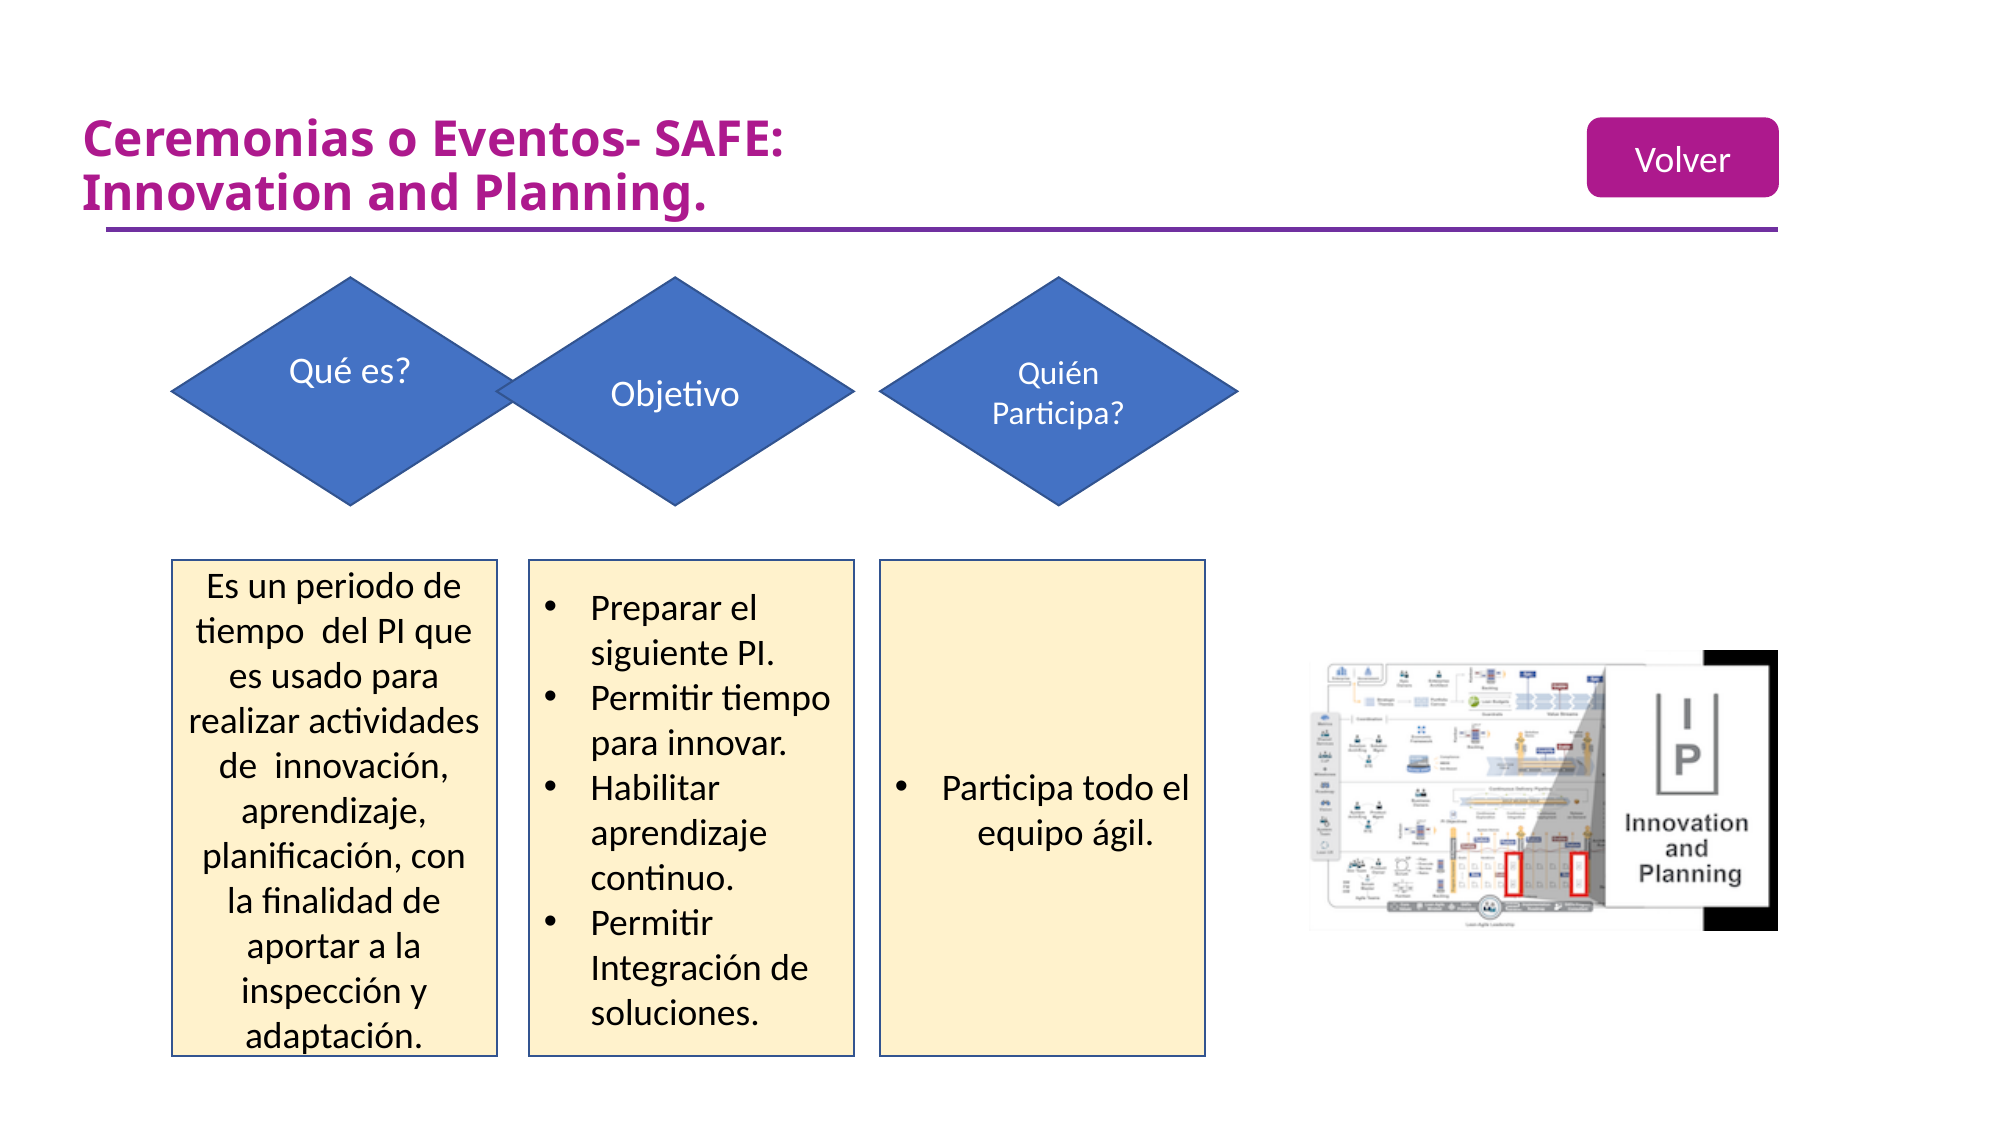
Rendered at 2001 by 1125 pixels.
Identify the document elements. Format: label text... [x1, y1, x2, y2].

text_box Preparar el siguiente PI. Permitir tiempo para innovar. Habilitar aprendizaje continuo. Permitir Integración de soluciones. [528, 559, 855, 1057]
text_box Qué es? [169, 276, 512, 507]
text_box Participa todo el equipo ágil. [879, 559, 1206, 1057]
text_box Ceremonias o Eventos- SAFE: Innovation and Planning. [67, 105, 1817, 230]
text_box Quién Participa? [878, 276, 1240, 507]
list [1309, 650, 1778, 931]
text_box Volver [1586, 117, 1779, 198]
text_box Objetivo [494, 276, 856, 507]
text_box Es un periodo de tiempo del PI que es usado para realizar actividades de innovación, aprendizaje, planificación, con la finalidad de aportar a la inspección y adaptación. [171, 559, 498, 1057]
